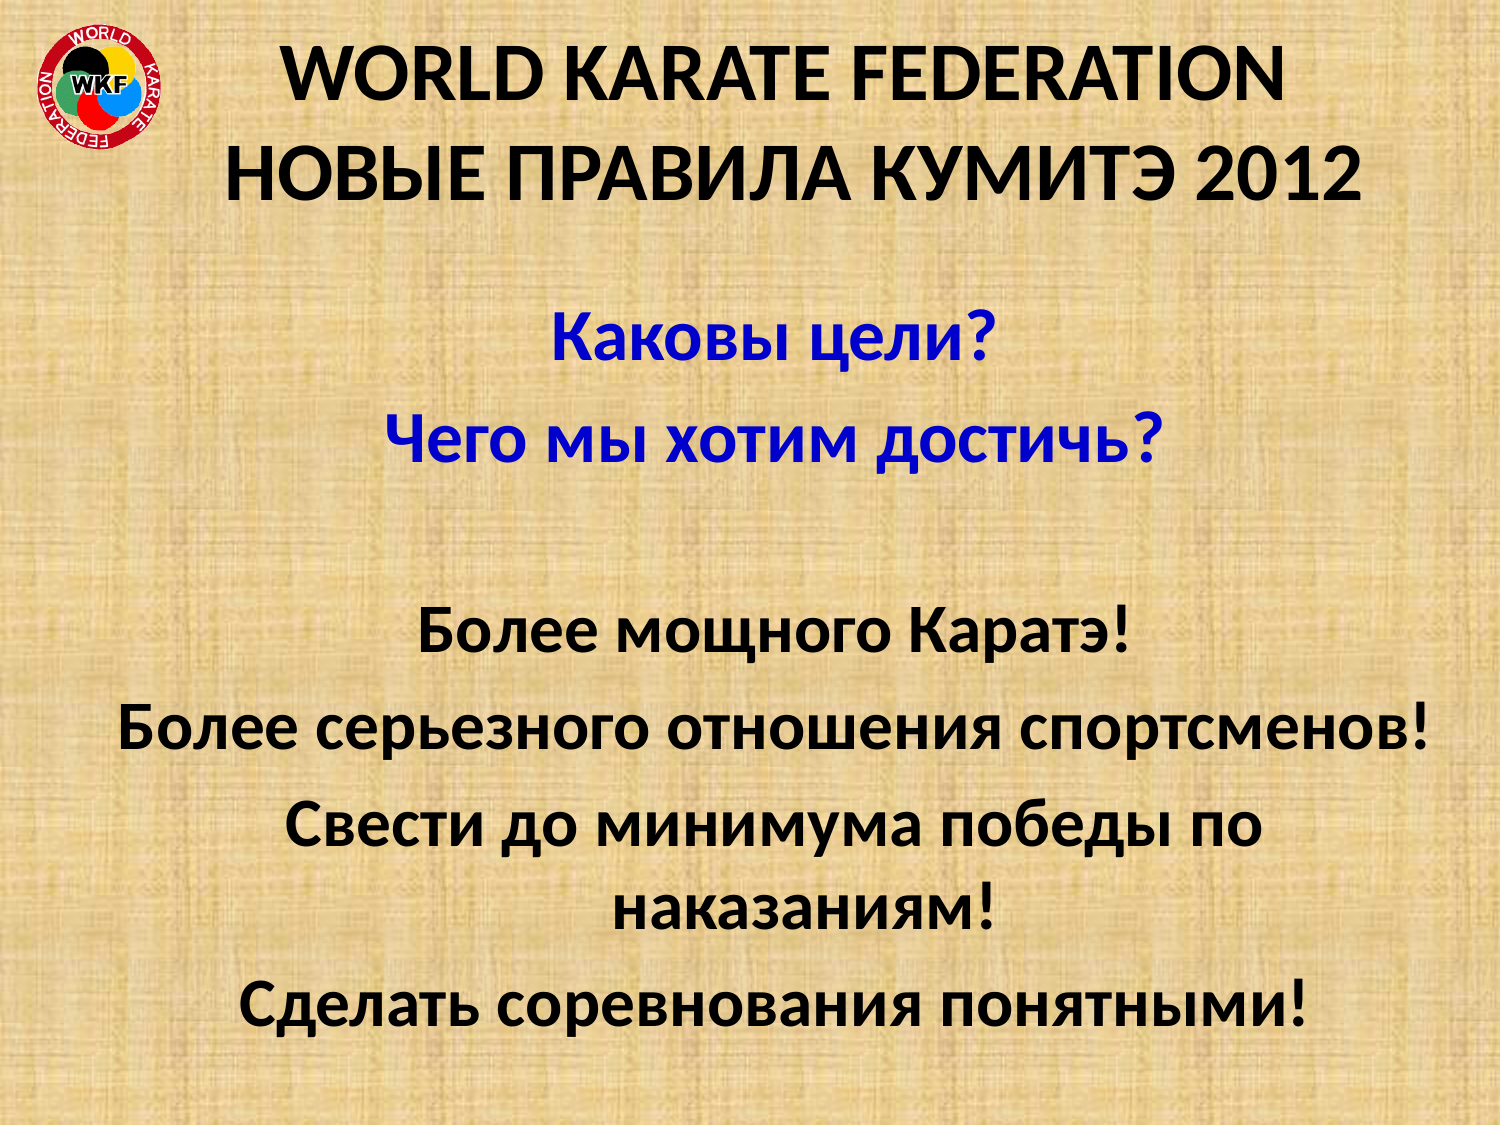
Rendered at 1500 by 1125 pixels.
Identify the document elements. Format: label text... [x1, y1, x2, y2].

picture [0, 0, 1500, 1125]
list Каковы цели? Чего мы хотим достичь? Более мощного Каратэ! Более серьезного отношения спортсменов! Свести до минимума победы по наказаниям! Сделать соревнования понятными! [99, 288, 1450, 1080]
title WORLD KARATE FEDERATION НОВЫЕ ПРАВИЛА КУМИТЭ 2012 [69, 37, 1463, 288]
